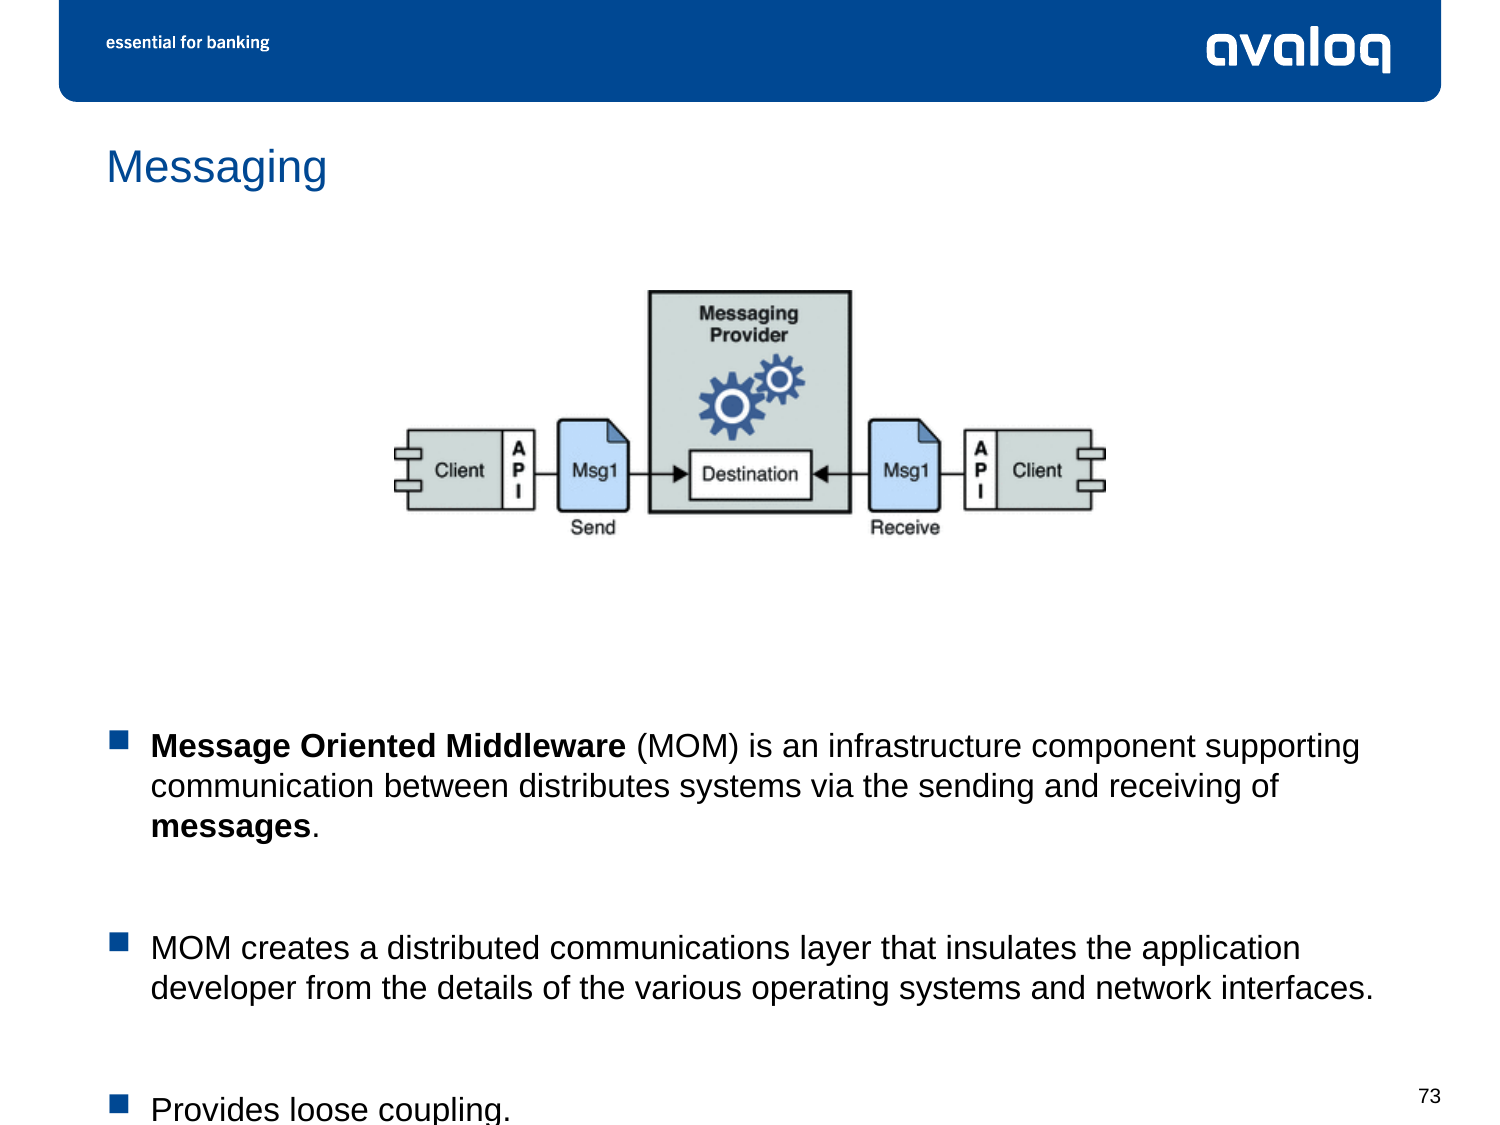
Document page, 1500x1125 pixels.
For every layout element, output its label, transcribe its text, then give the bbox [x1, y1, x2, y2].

slide_number 73 [1200, 1082, 1442, 1112]
title Messaging [105, 142, 1394, 215]
picture [394, 290, 1106, 543]
list Message Oriented Middleware (MOM) is an infrastructure component supporting communication between distributes systems via the sending and receiving of messages. MOM creates a distributed communications layer that insulates the application developer from the details of the various operating systems and network interfaces. Provides loose coupling. [105, 255, 1394, 1042]
